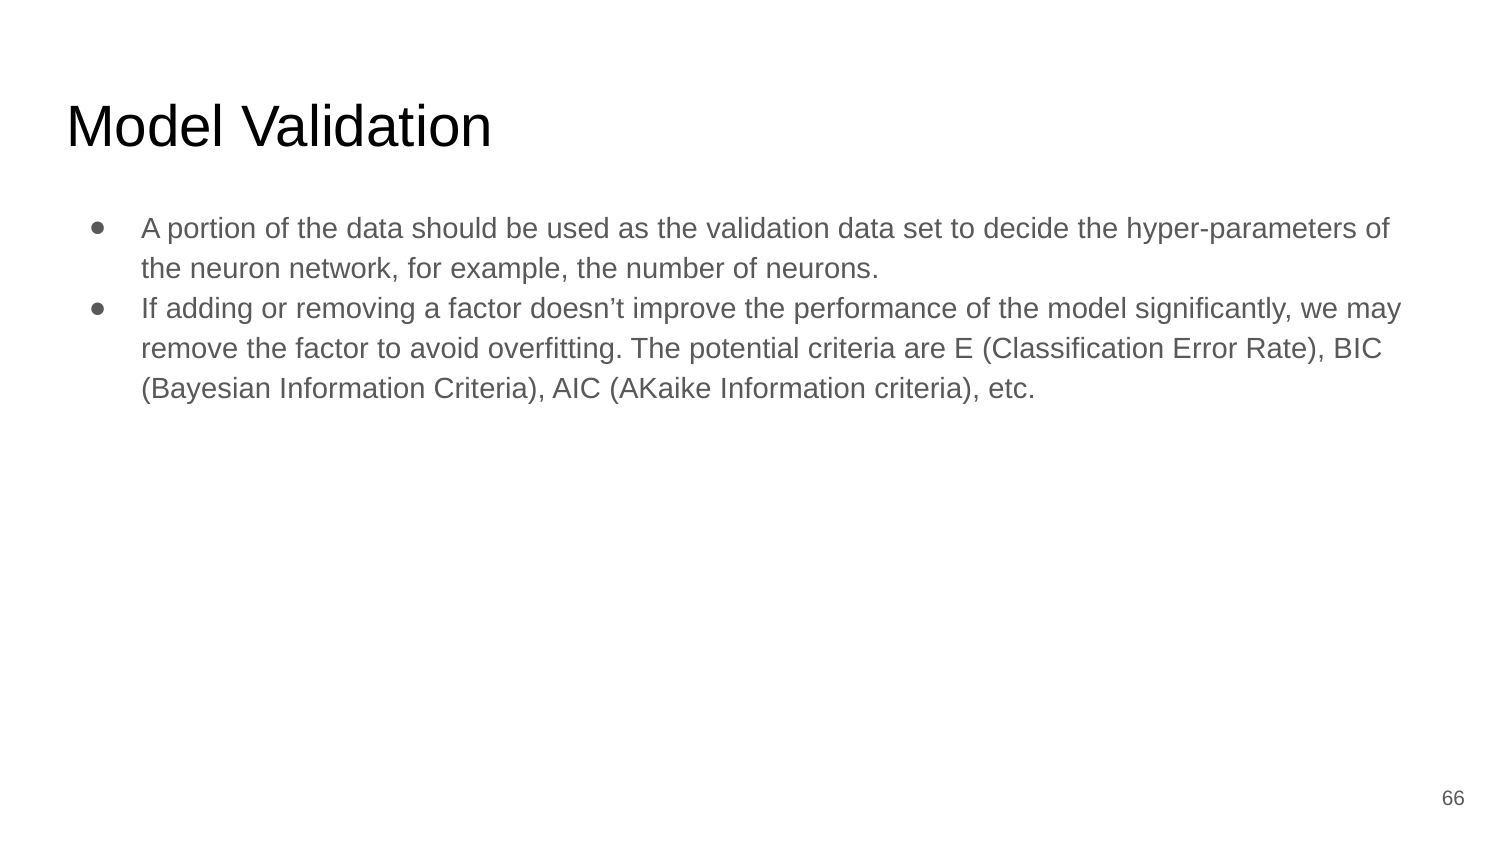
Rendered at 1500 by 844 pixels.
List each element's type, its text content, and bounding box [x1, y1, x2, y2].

slide_number 66 [1389, 764, 1480, 830]
title Model Validation [51, 72, 1449, 167]
list A portion of the data should be used as the validation data set to decide the hyper-parameters of the neuron network, for example, the number of neurons. If adding or removing a factor doesn’t improve the performance of the model significantly, we may remove the factor to avoid overfitting. The potential criteria are E (Classification Error Rate), BIC (Bayesian Information Criteria), AIC (AKaike Information criteria), etc. [51, 189, 1449, 750]
